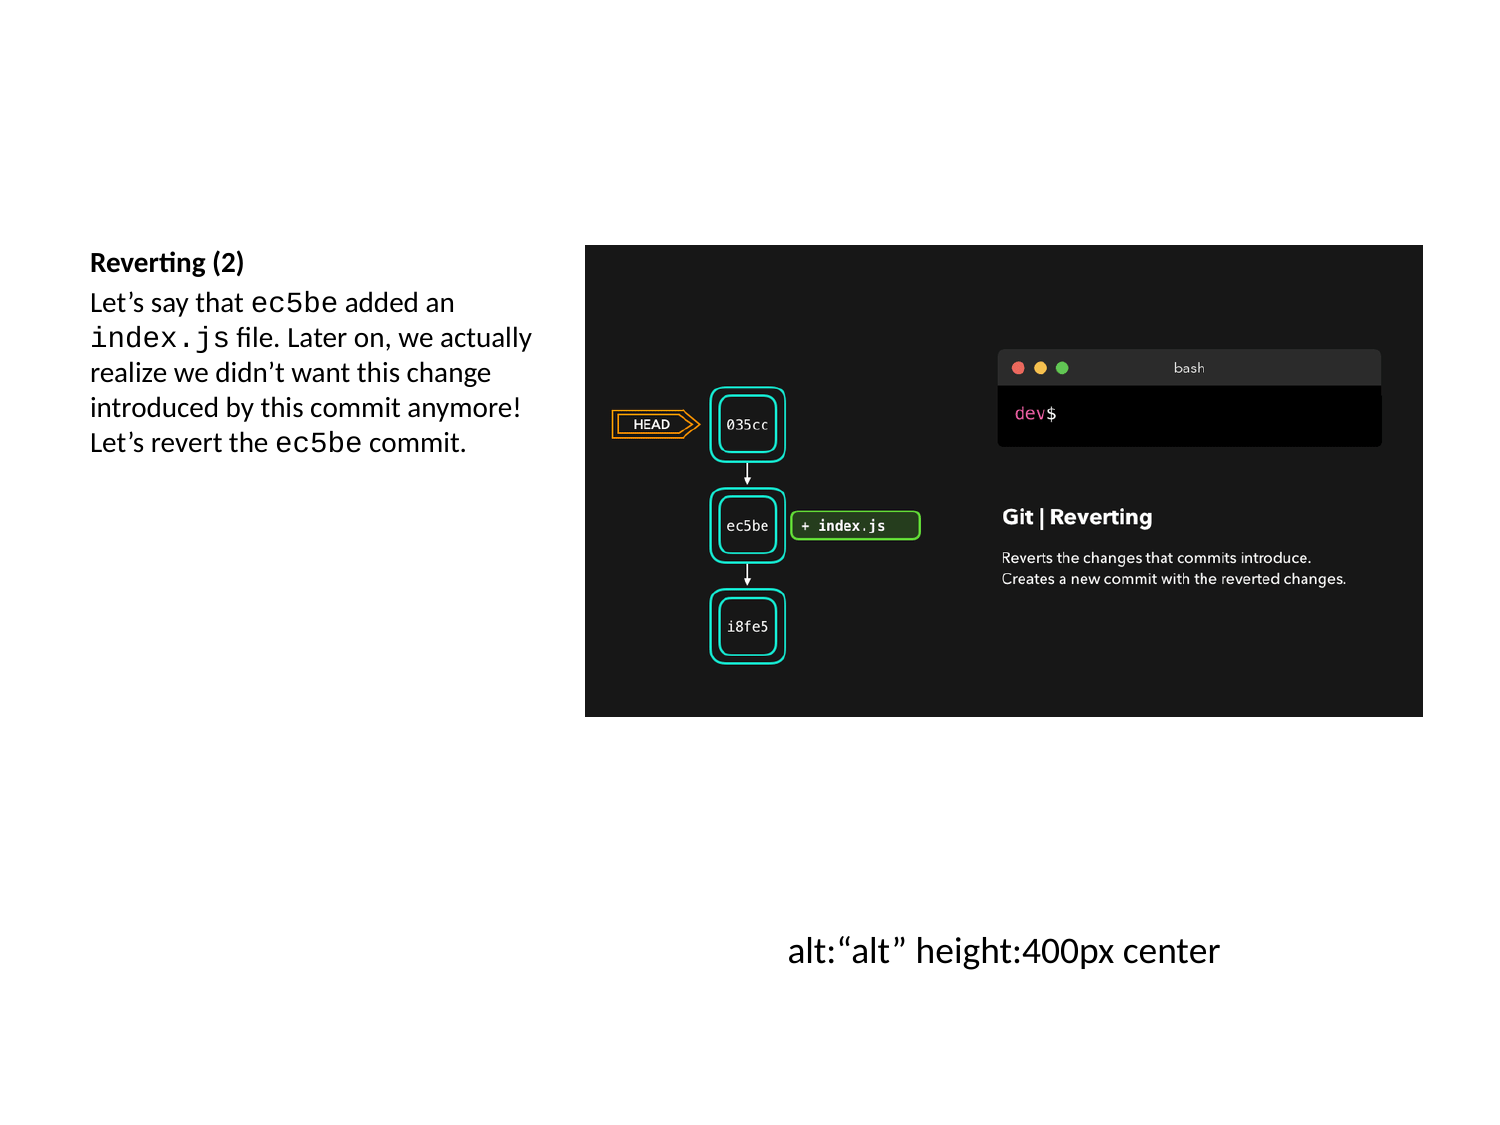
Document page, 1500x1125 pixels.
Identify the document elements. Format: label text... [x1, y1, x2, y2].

text_box alt:“alt” height:400px center [585, 918, 1423, 1003]
list Reverting (2) Let’s say that ec5be added an index.js file. Later on, we actually realize we didn’t want this change introduced by this commit anymore! Let’s revert the ec5be commit. [75, 235, 569, 1005]
picture [585, 245, 1424, 717]
